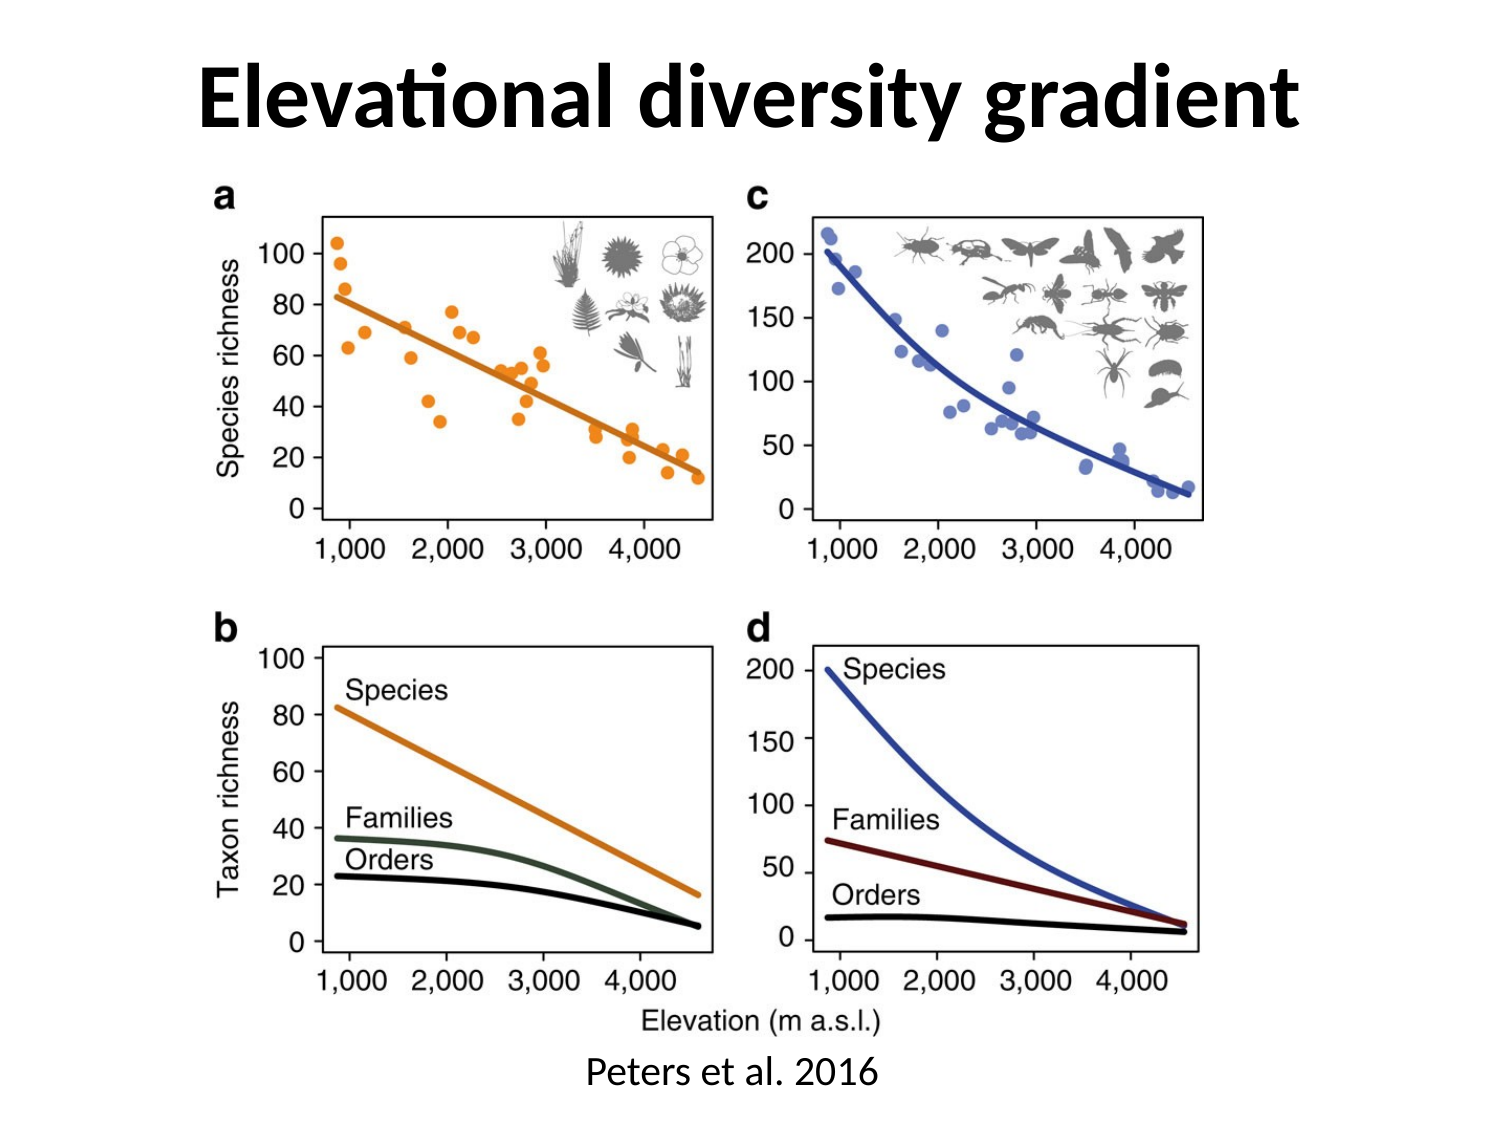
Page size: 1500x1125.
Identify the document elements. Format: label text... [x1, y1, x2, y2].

title Elevational diversity gradient [166, 21, 1334, 174]
text_box Peters et al. 2016 [570, 1037, 899, 1102]
picture [213, 173, 1204, 1037]
